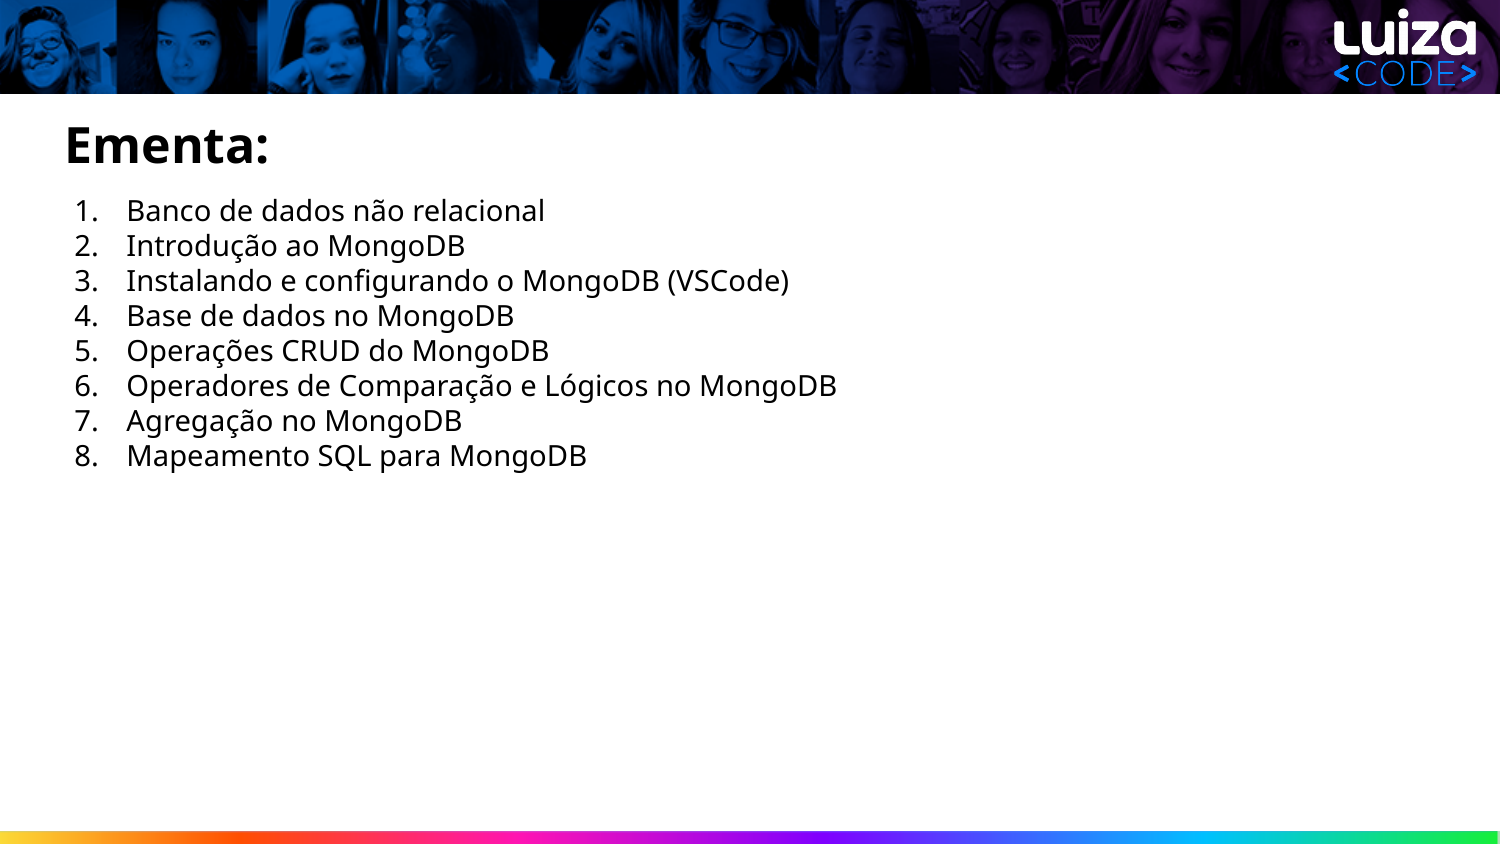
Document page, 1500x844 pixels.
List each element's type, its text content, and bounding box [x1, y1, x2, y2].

picture [1226, 831, 1500, 844]
text_box Ementa: [49, 105, 1036, 177]
picture [0, 0, 1500, 95]
picture [0, 831, 1170, 844]
text_box Banco de dados não relacional Introdução ao MongoDB Instalando e configurando o MongoDB (VSCode) Base de dados no MongoDB Operações CRUD do MongoDB Operadores de Comparação e Lógicos no MongoDB Agregação no MongoDB Mapeamento SQL para MongoDB [36, 177, 1456, 487]
